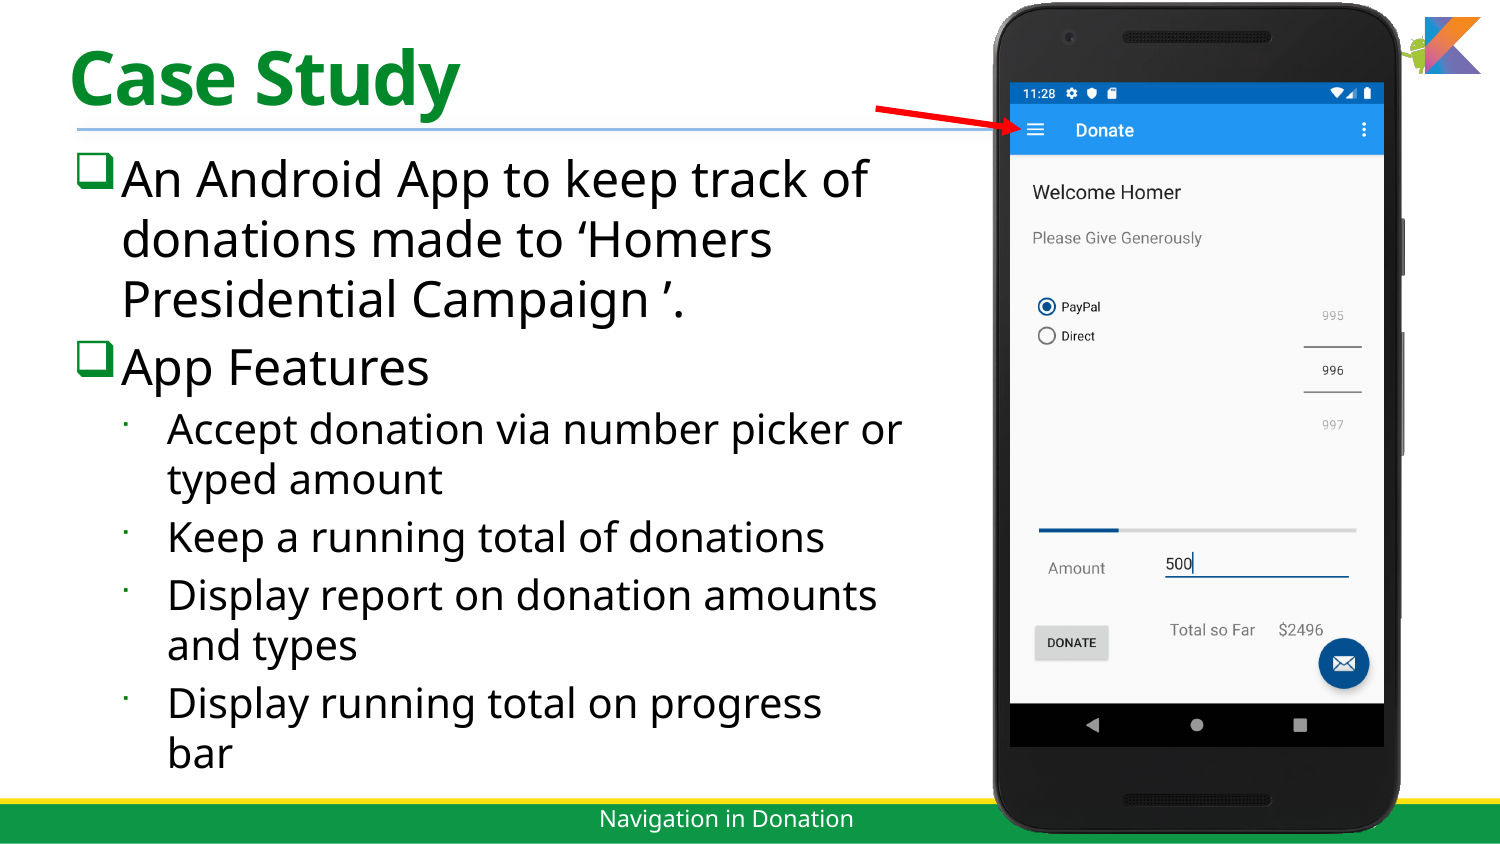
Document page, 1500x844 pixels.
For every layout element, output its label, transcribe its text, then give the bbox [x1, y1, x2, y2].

list An Android App to keep track of donations made to ‘Homers Presidential Campaign ’. App Features Accept donation via number picker or typed amount Keep a running total of donations Display report on donation amounts and types Display running total on progress bar [63, 137, 961, 767]
picture [990, 2, 1481, 844]
text_box Case Study [53, 23, 986, 121]
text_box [875, 108, 1022, 130]
footer Navigation in Donation [527, 802, 927, 843]
